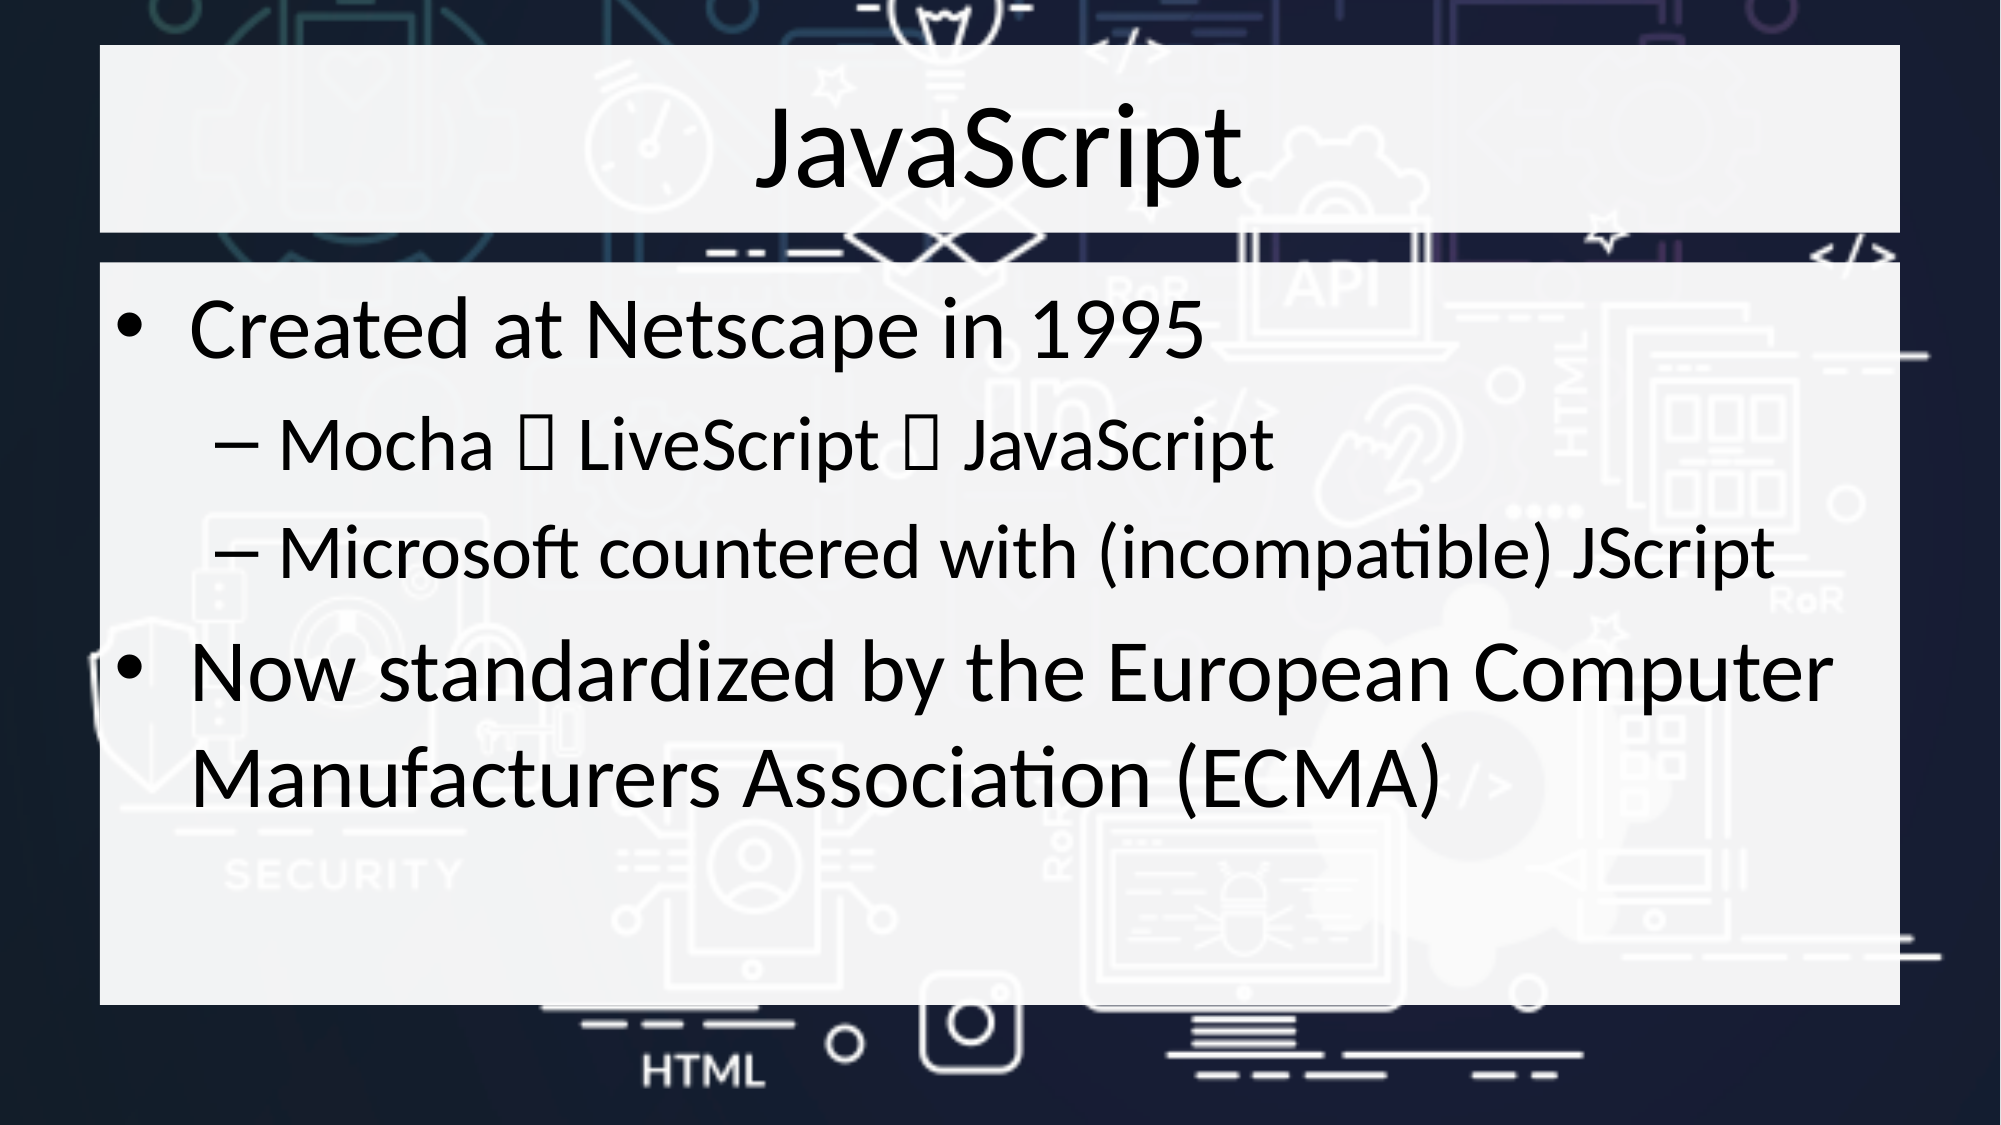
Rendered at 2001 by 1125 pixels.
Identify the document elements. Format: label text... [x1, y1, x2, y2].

picture [0, 0, 2001, 1125]
title JavaScript [99, 45, 1900, 233]
list Created at Netscape in 1995 Mocha  LiveScript  JavaScript Microsoft countered with (incompatible) JScript Now standardized by the European Computer Manufacturers Association (ECMA) [99, 262, 1900, 1005]
